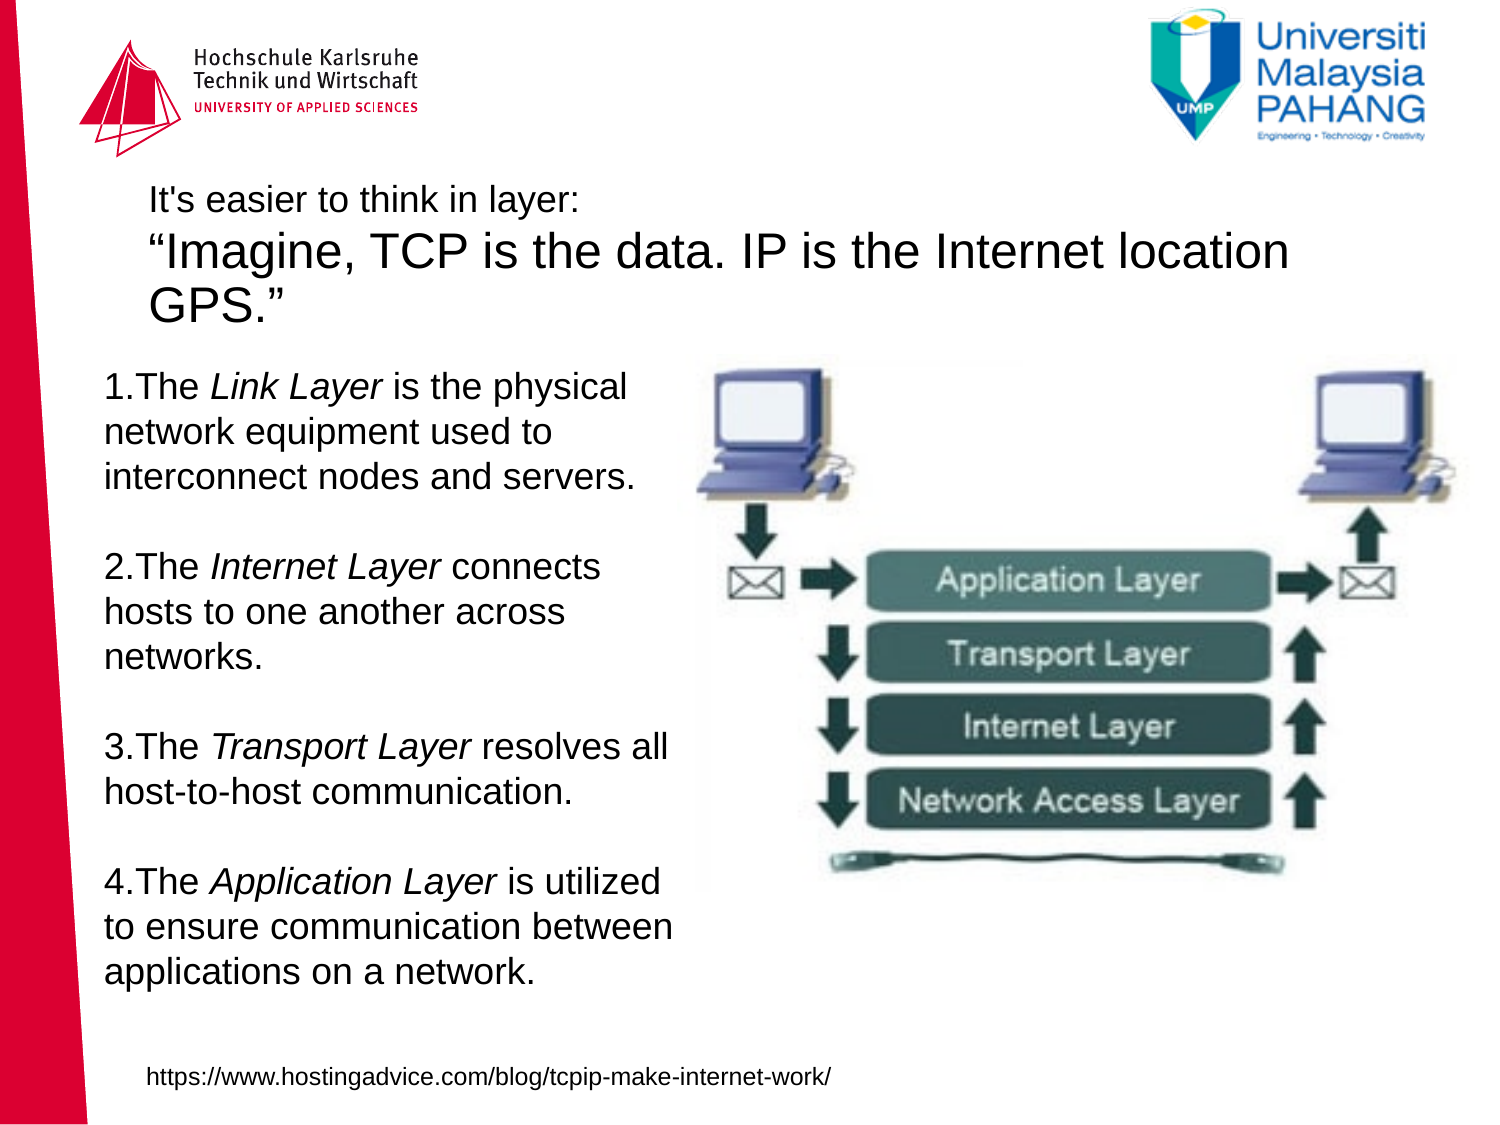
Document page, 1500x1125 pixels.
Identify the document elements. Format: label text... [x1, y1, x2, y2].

title “Imagine, TCP is the data. IP is the Internet location GPS.” [148, 228, 1426, 331]
text_box The Link Layer is the physical network equipment used to interconnect nodes and servers. The Internet Layer connects hosts to one another across networks. The Transport Layer resolves all host-to-host communication. The Application Layer is utilized to ensure communication between applications on a network. [89, 354, 710, 1000]
text_box https://www.hostingadvice.com/blog/tcpip-make-internet-work/ [131, 1053, 882, 1098]
picture [1148, 6, 1425, 147]
text_box It's easier to think in layer: [133, 167, 596, 228]
picture [677, 354, 1477, 893]
